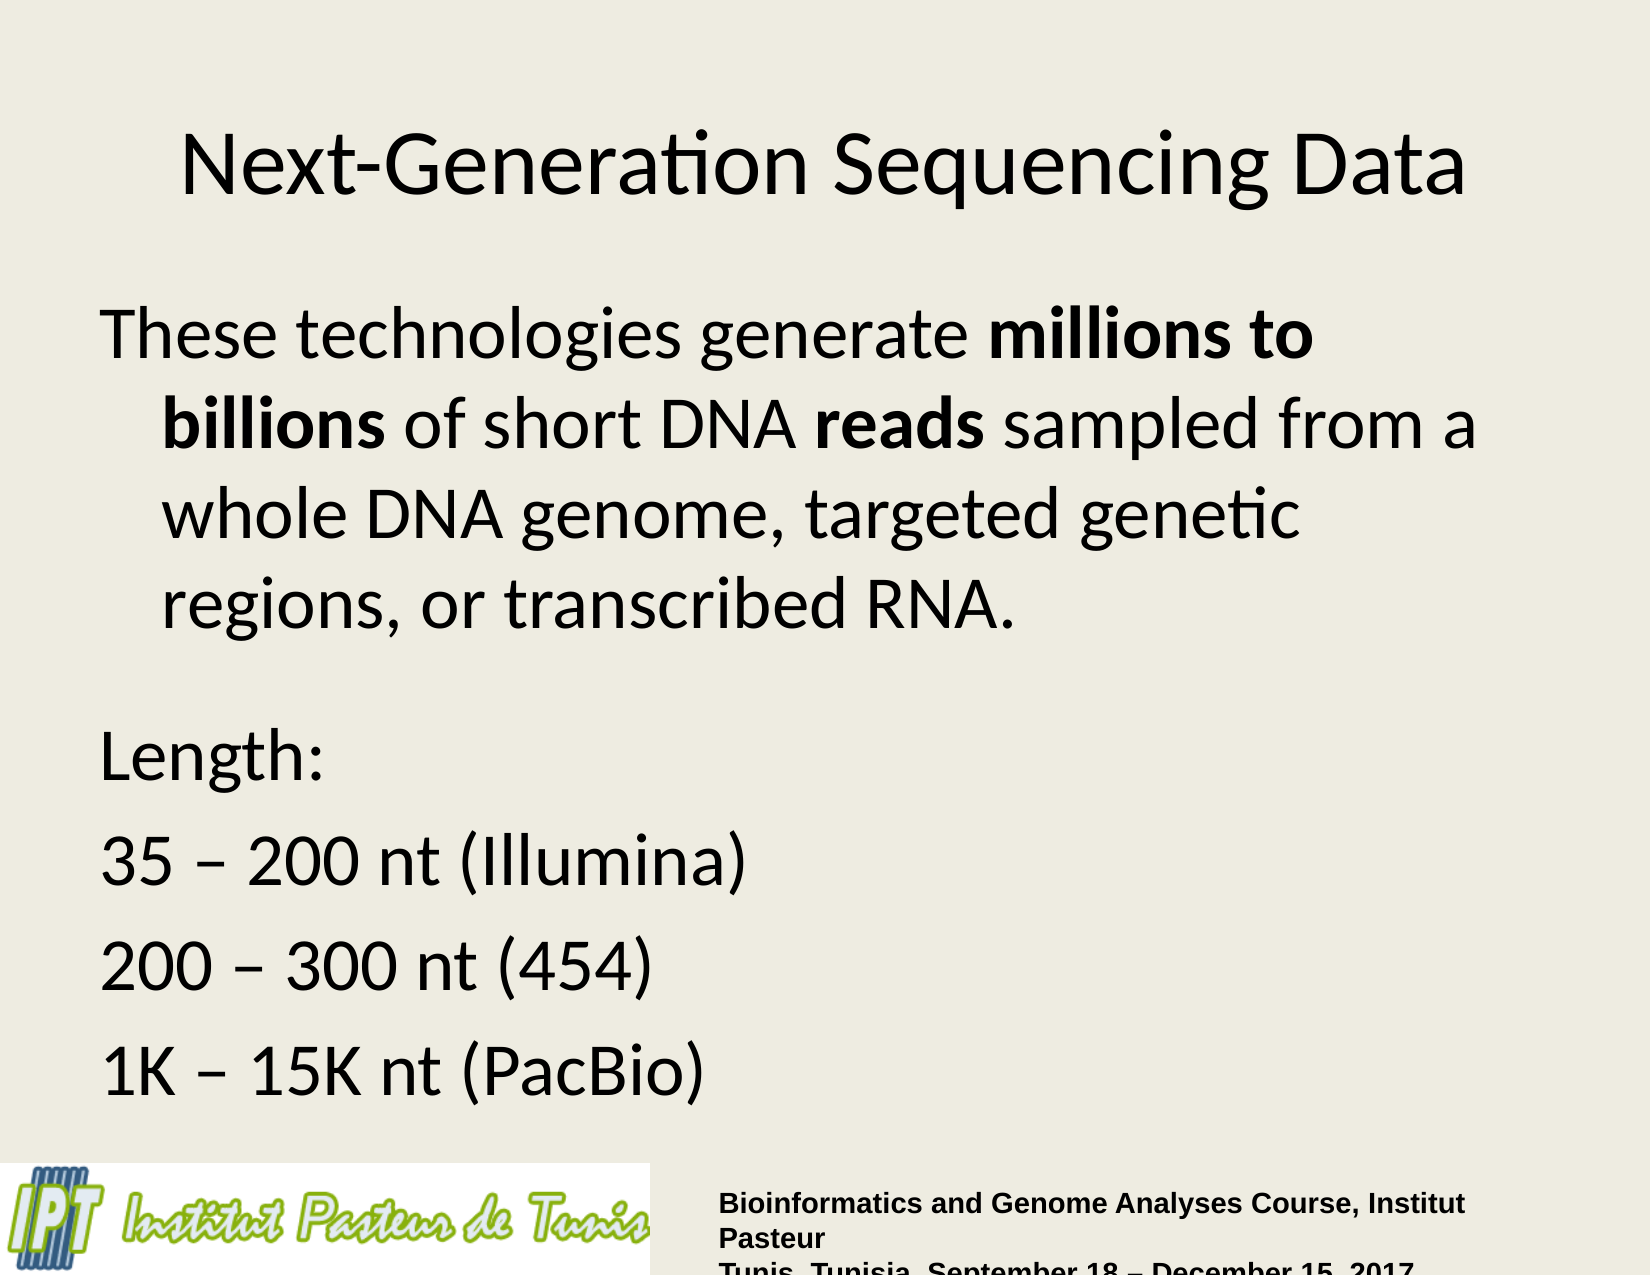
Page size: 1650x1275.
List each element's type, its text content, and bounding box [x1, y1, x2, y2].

picture [0, 1163, 650, 1275]
list These technologies generate millions to billions of short DNA reads sampled from a whole DNA genome, targeted genetic regions, or transcribed RNA. Length: 35 – 200 nt (Illumina) 200 – 300 nt (454) 1K – 15K nt (PacBio) [82, 274, 1568, 1117]
title Next-Generation Sequencing Data [82, 50, 1568, 264]
